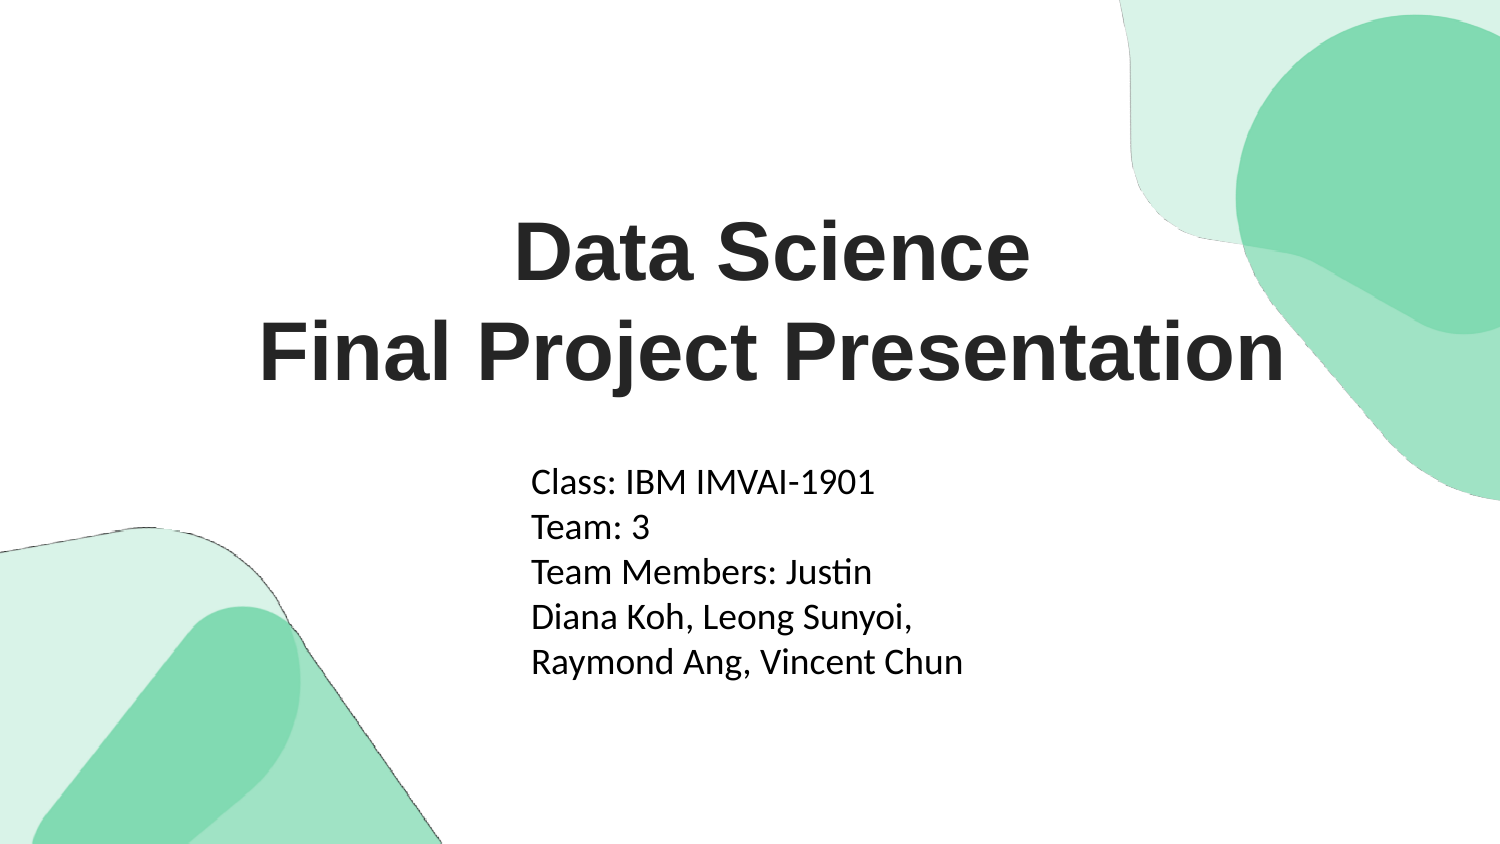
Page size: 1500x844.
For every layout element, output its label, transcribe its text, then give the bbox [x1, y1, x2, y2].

text_box [0, 0, 1500, 844]
text_box [975, 0, 1500, 619]
text_box [0, 507, 509, 844]
text_box Class: IBM IMVAI-1901 Team: 3 Team Members: Justin Diana Koh, Leong Sunyoi, Raymond Ang, Vincent Chun [530, 456, 977, 682]
text_box Data Science Final Project Presentation [255, 197, 975, 398]
